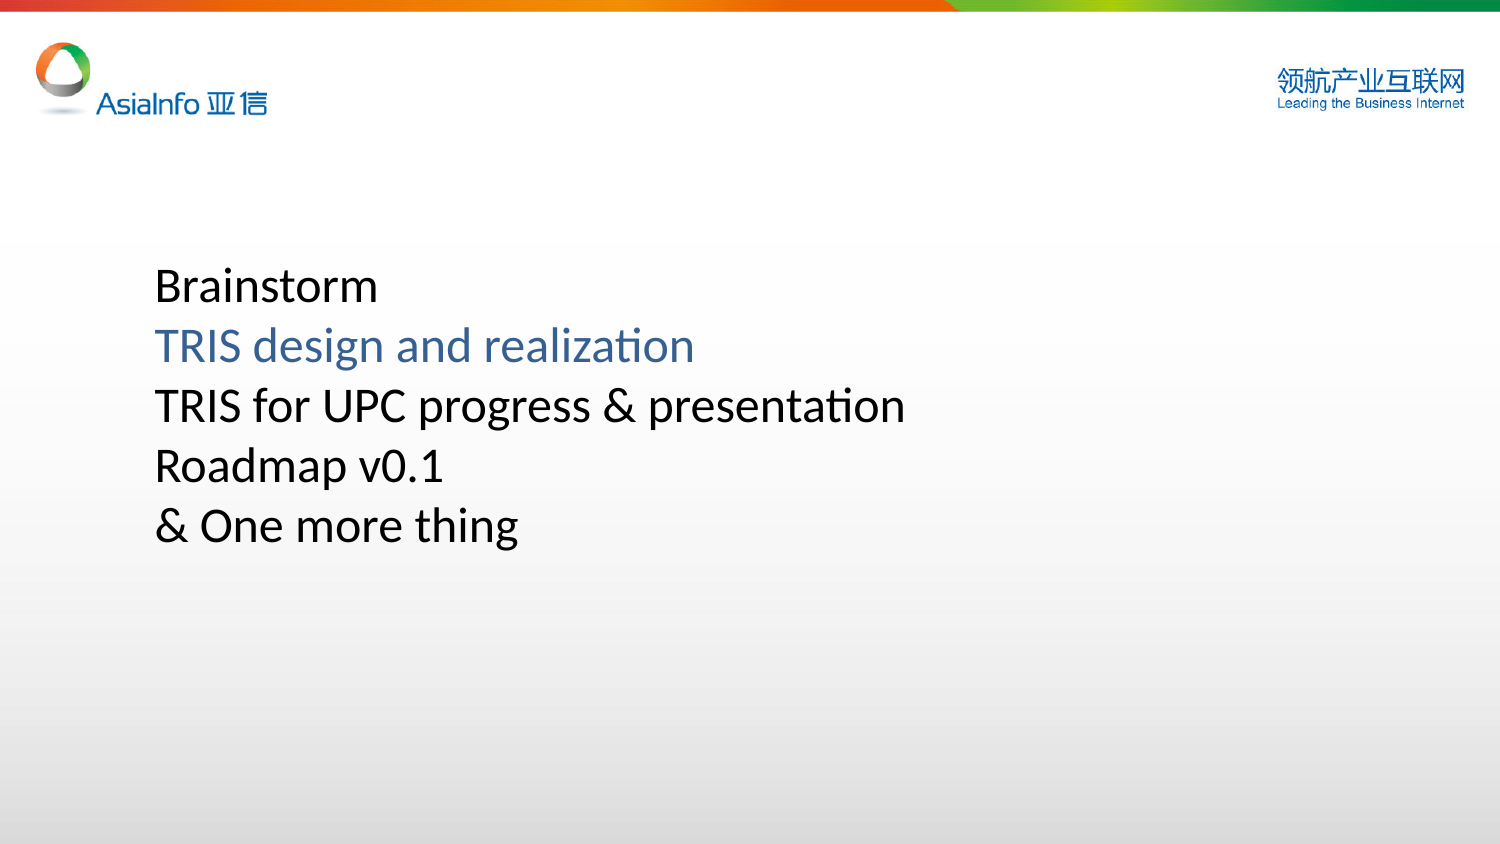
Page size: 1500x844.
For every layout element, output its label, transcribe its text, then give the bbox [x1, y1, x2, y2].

text_box Brainstorm TRIS design and realization TRIS for UPC progress & presentation Roadmap v0.1 & One more thing [139, 244, 922, 560]
picture [0, 0, 1500, 844]
